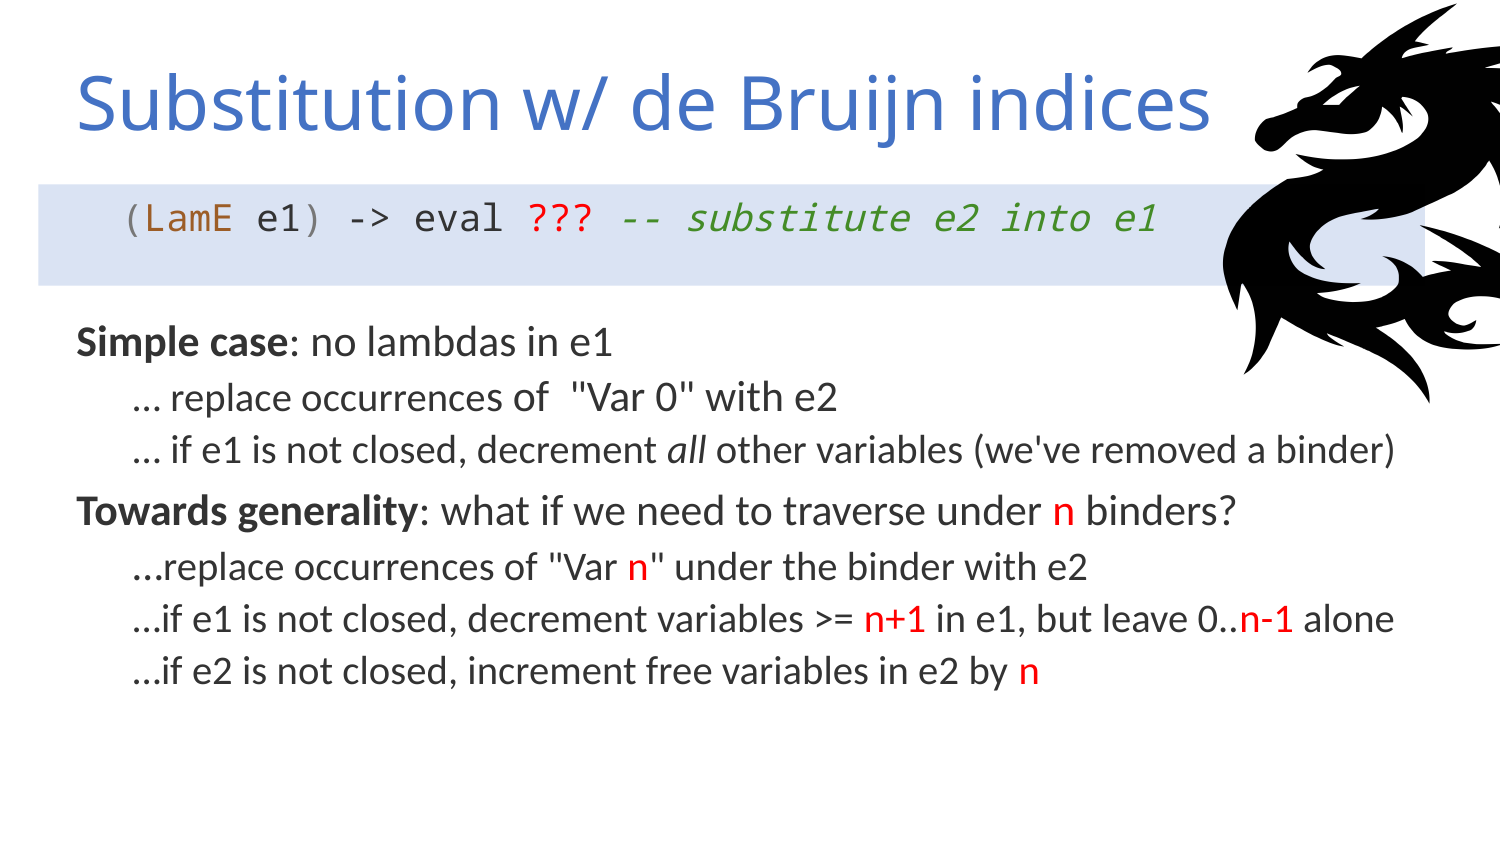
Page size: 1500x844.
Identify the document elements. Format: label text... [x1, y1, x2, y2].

list (LamE e1) -> eval ??? -- substitute e2 into e1 Simple case: no lambdas in e1 … replace occurrences of "Var 0" with e2 … if e1 is not closed, decrement all other variables (we've removed a binder) Towards generality: what if we need to traverse under n binders? …replace occurrences of "Var n" under the binder with e2 …if e1 is not closed, decrement variables >= n+1 in e1, but leave 0..n-1 alone …if e2 is not closed, increment free variables in e2 by n [61, 191, 1466, 760]
text_box [37, 183, 1219, 287]
title Substitution w/ de Bruijn indices [61, 39, 1219, 174]
picture [1219, 0, 1500, 408]
